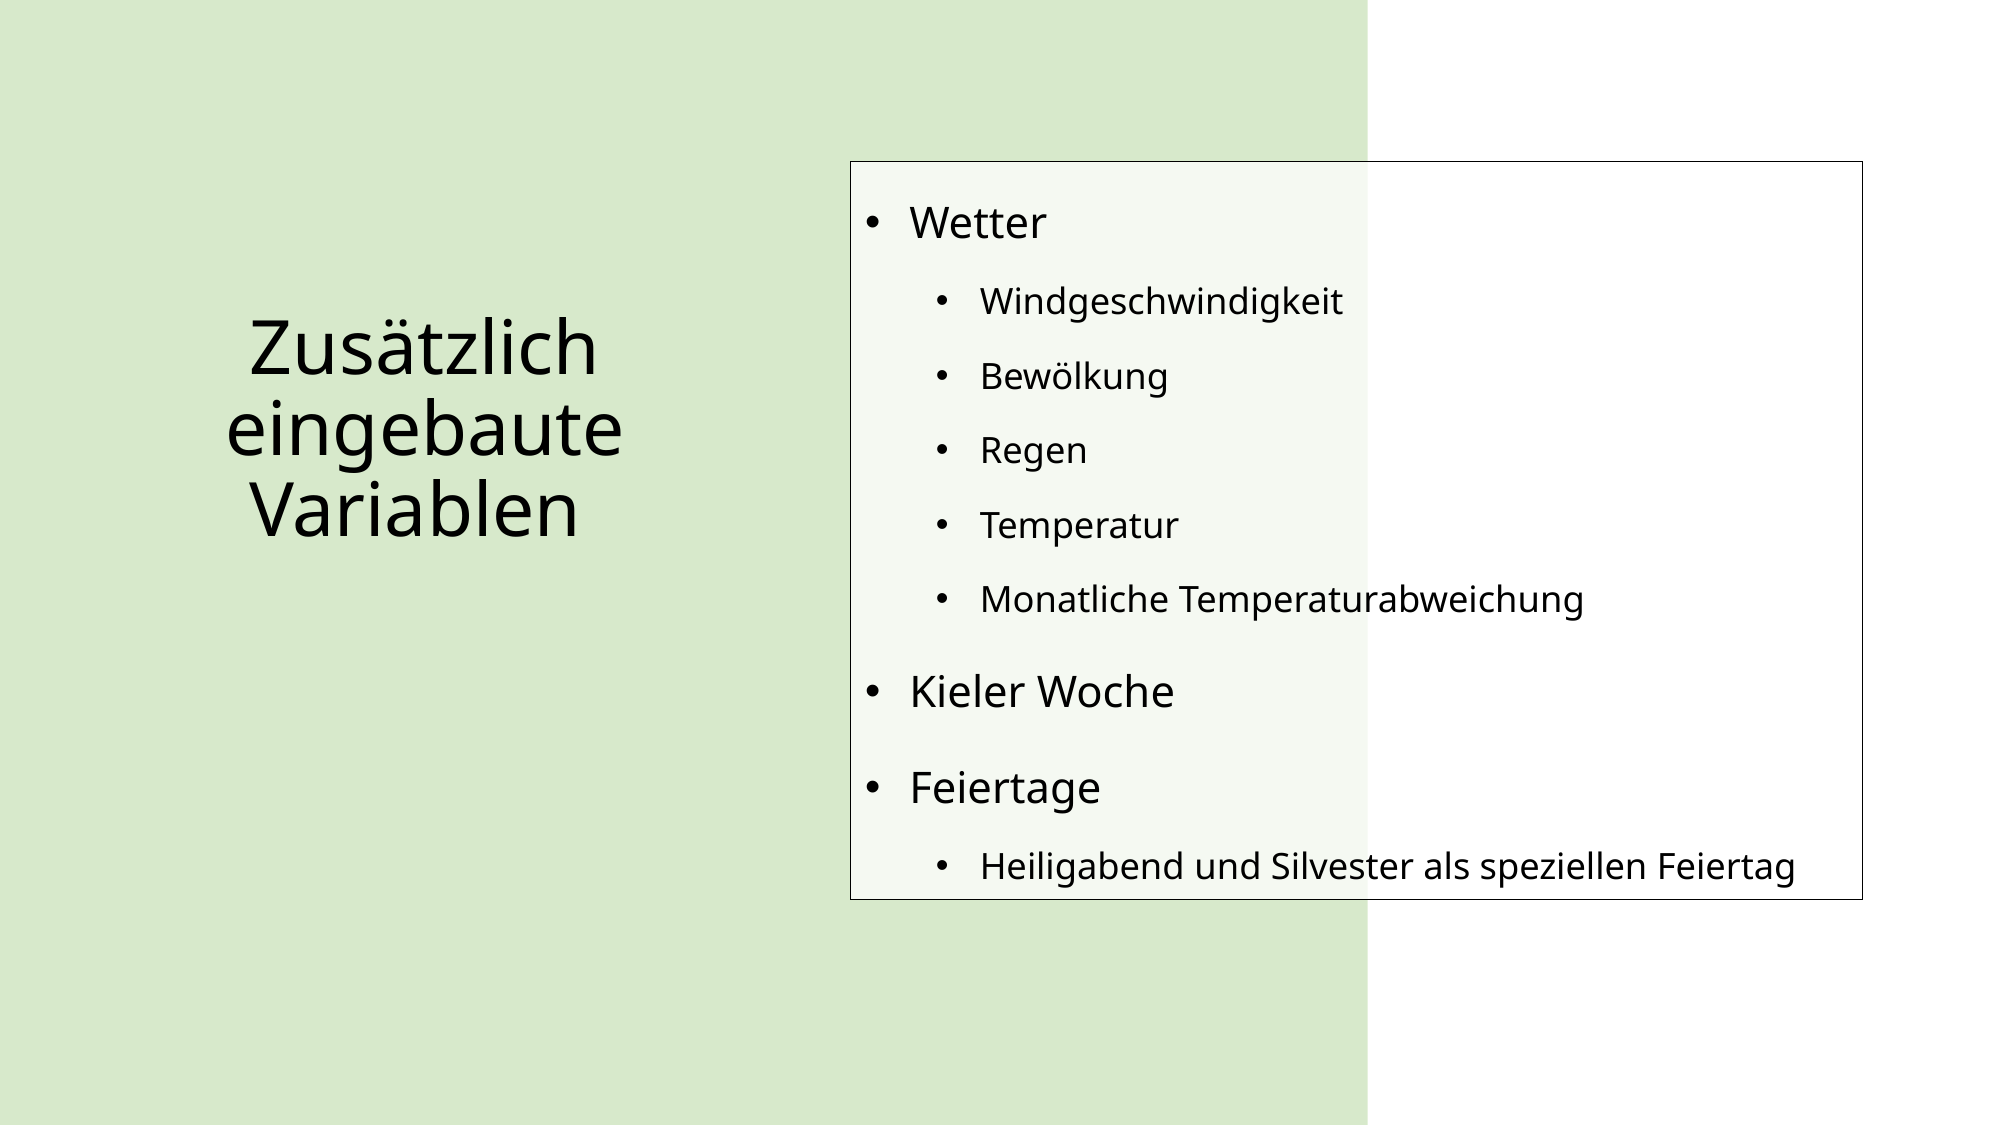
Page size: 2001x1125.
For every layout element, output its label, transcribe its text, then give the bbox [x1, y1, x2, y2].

text_box [0, 0, 1369, 1125]
list Wetter Windgeschwindigkeit Bewölkung Regen Temperatur Monatliche Temperaturabweichung Kieler Woche Feiertage Heiligabend und Silvester als speziellen Feiertag [850, 161, 1863, 900]
title Zusätzlich eingebaute Variablen [53, 299, 797, 563]
